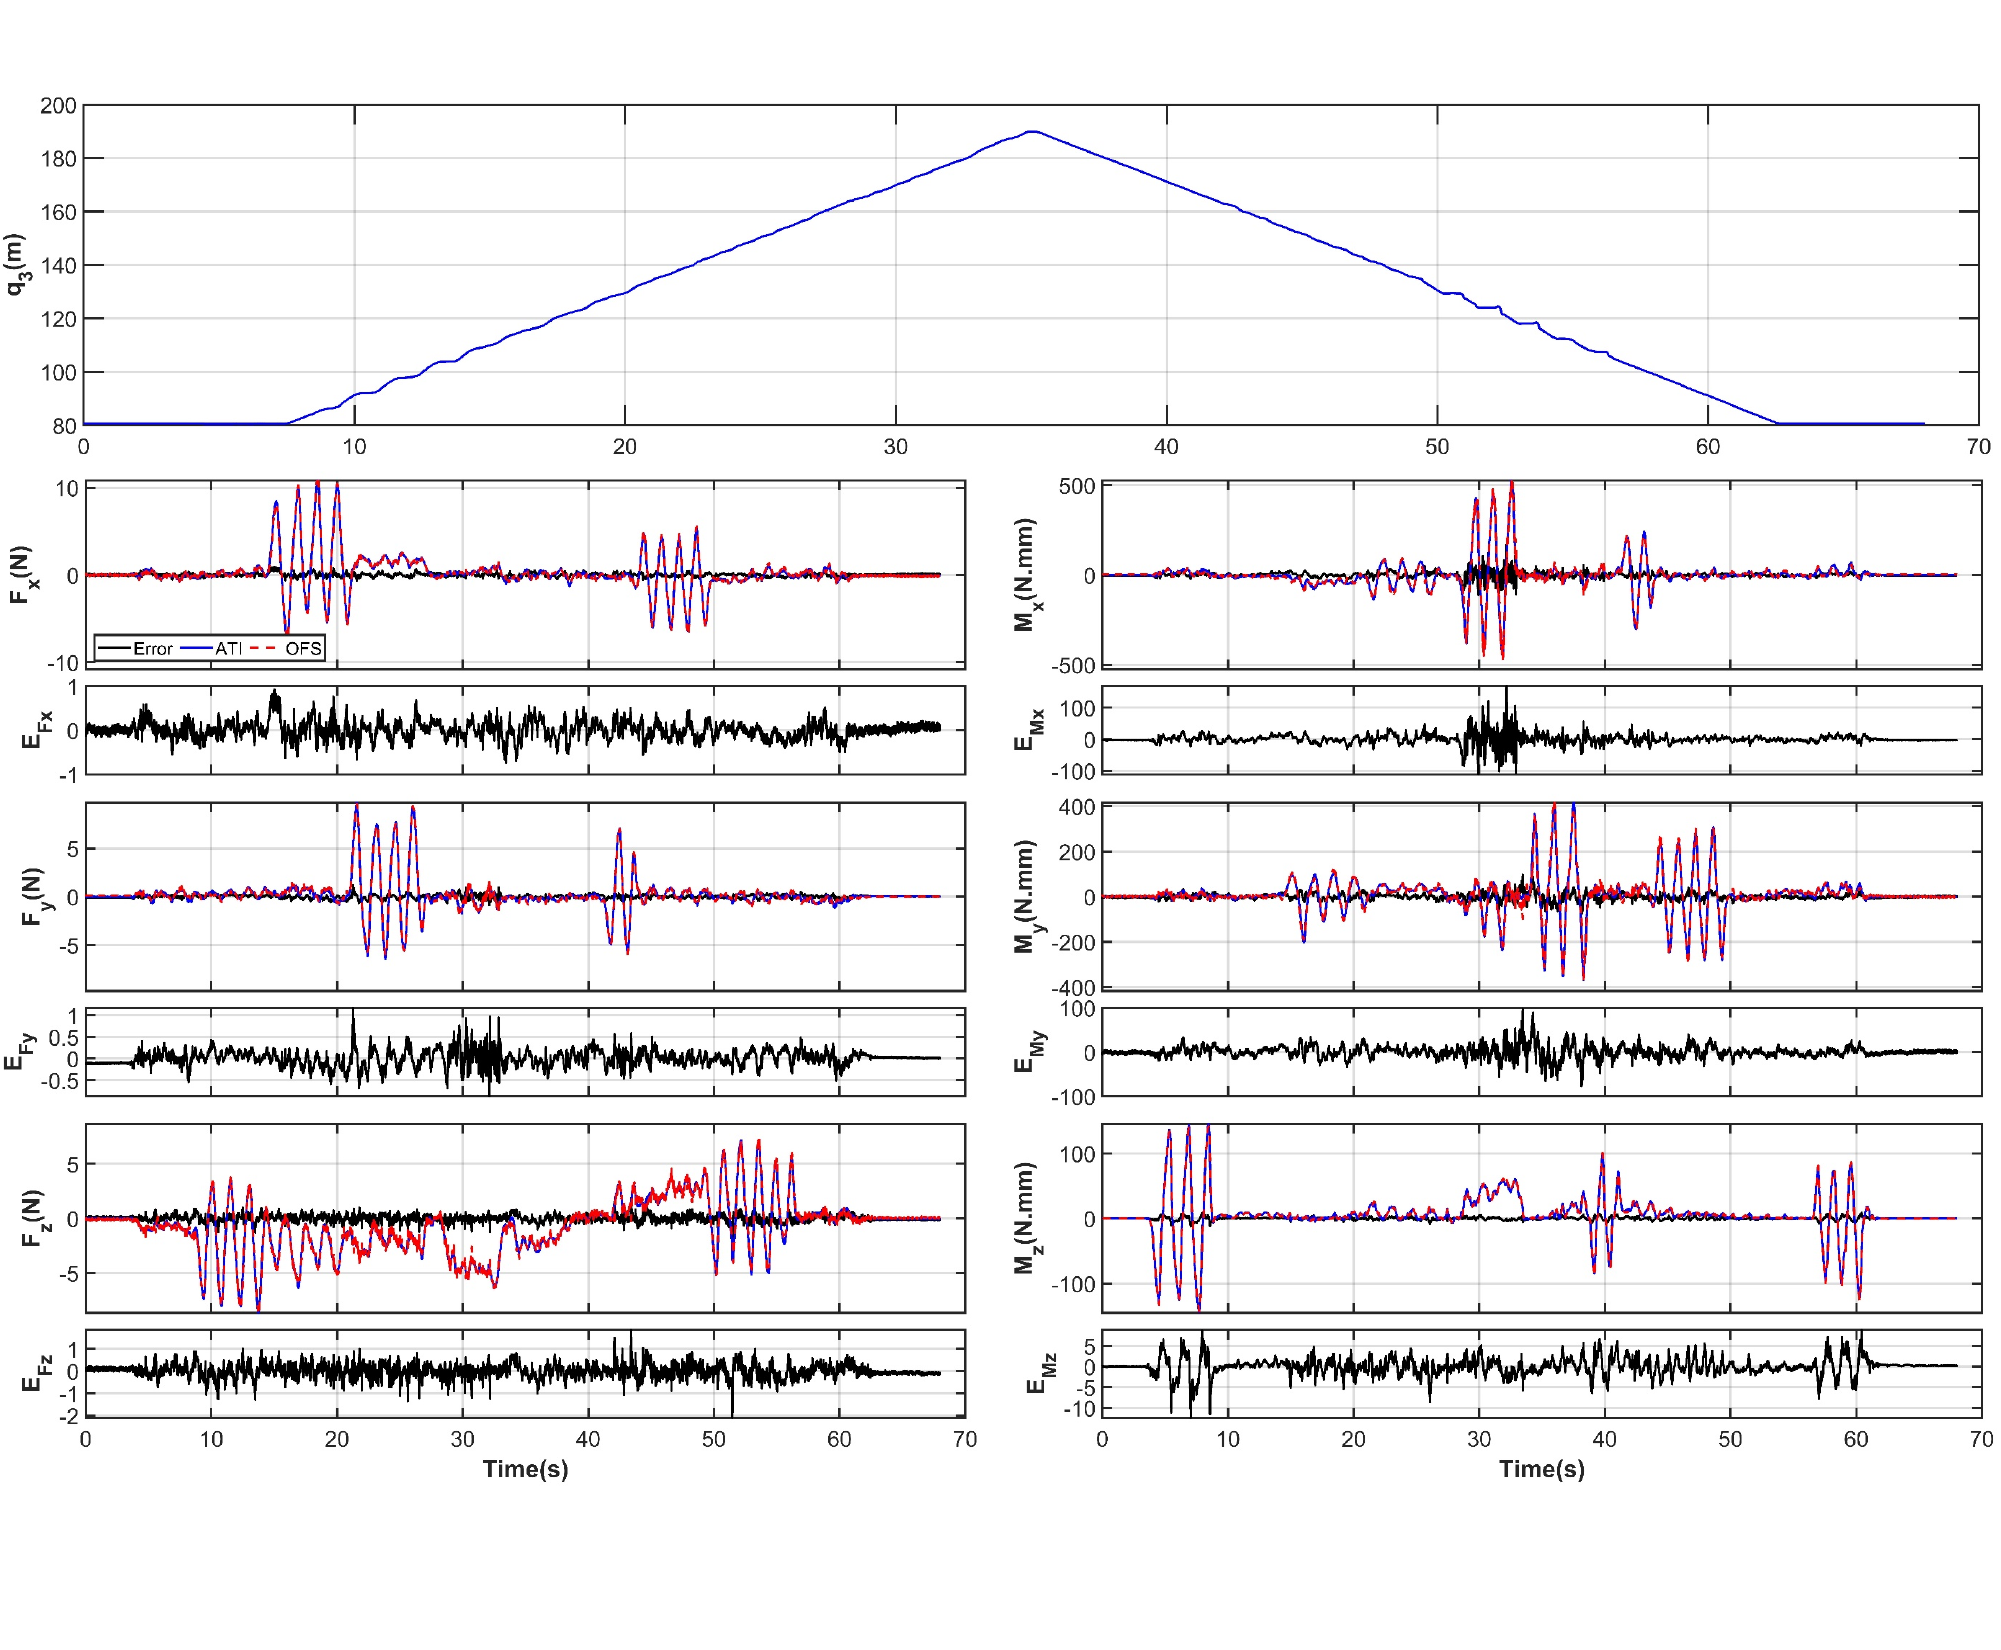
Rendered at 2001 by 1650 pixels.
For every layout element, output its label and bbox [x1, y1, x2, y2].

picture [0, 64, 2000, 1494]
